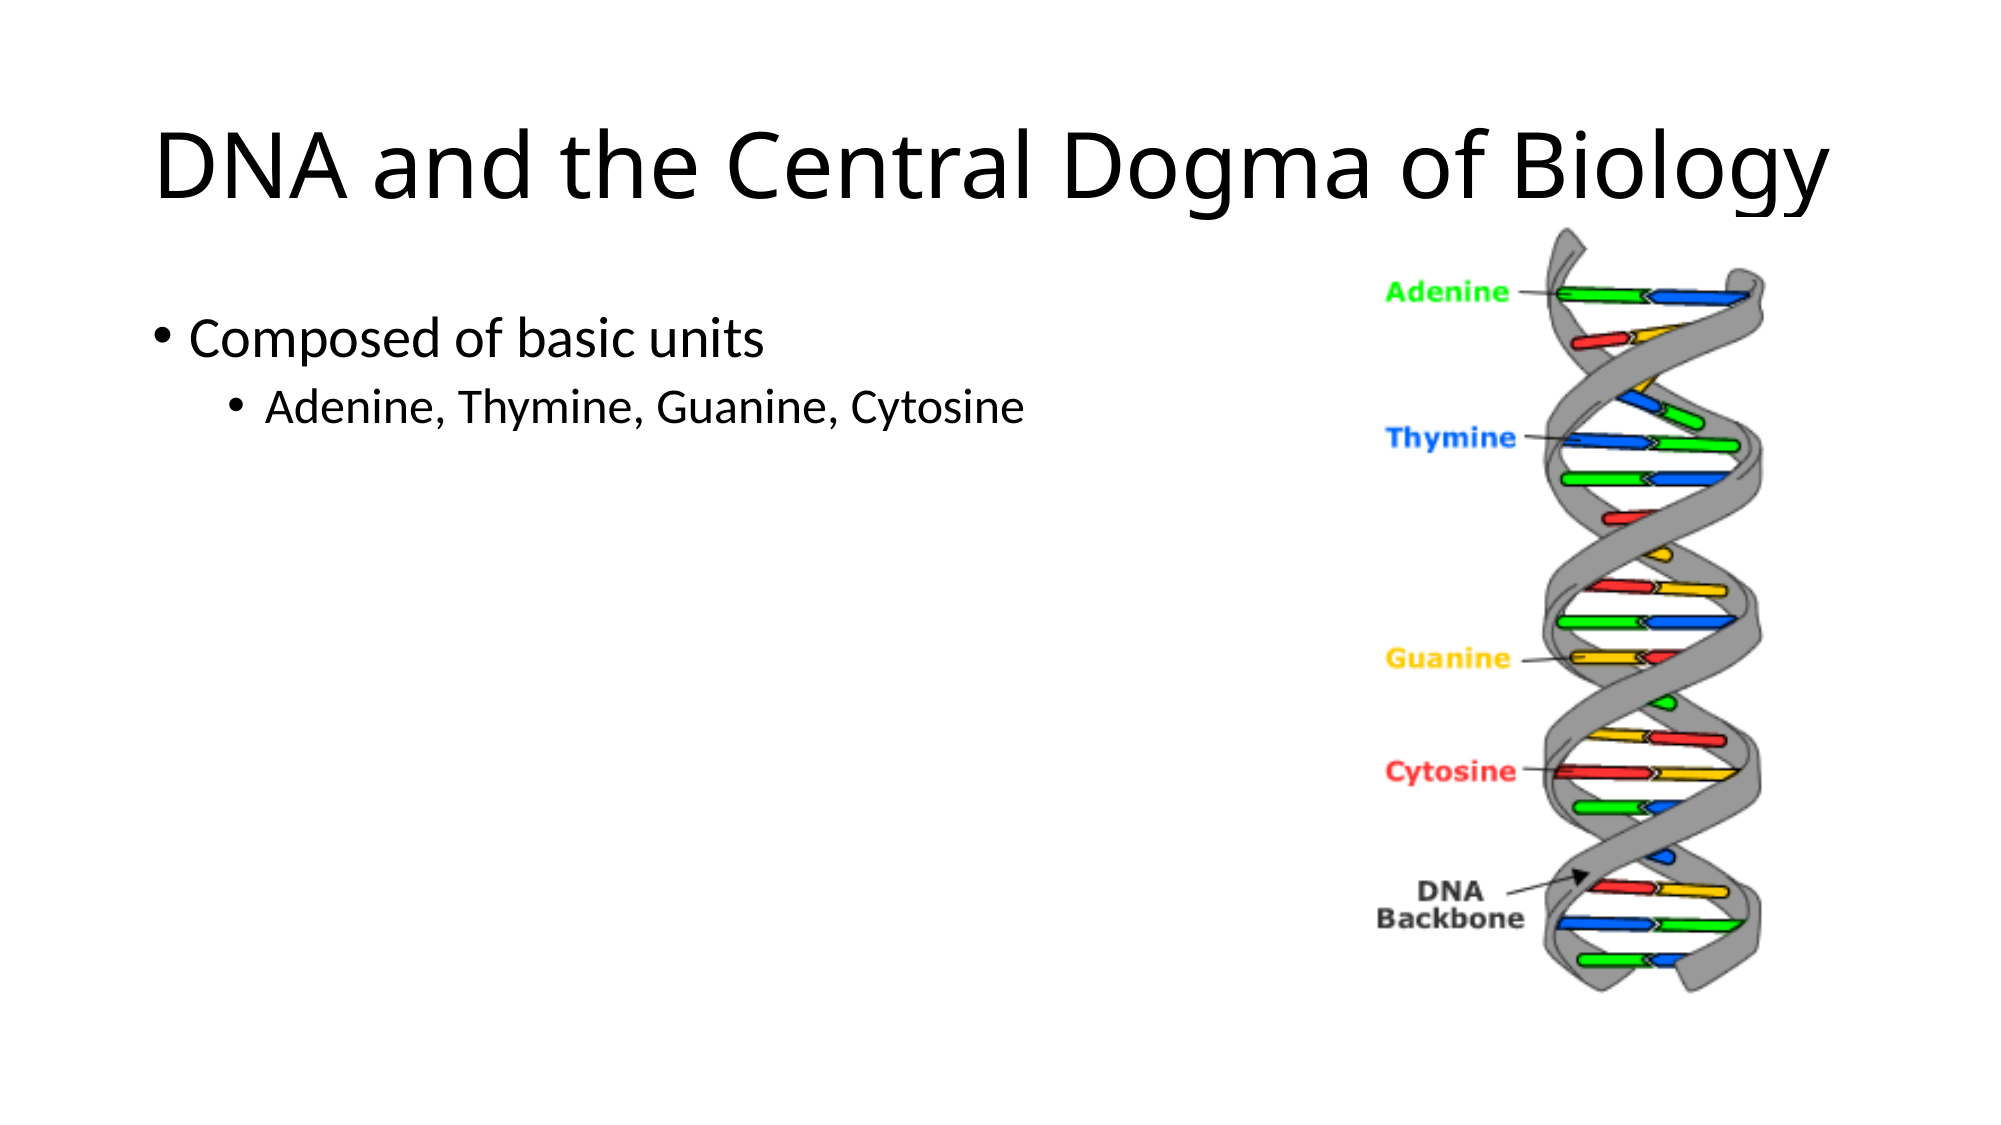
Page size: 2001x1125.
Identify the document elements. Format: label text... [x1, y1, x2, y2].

title DNA and the Central Dogma of Biology [137, 59, 1863, 278]
list Composed of basic units Adenine, Thymine, Guanine, Cytosine [137, 299, 1193, 1031]
picture [1356, 217, 1807, 1003]
